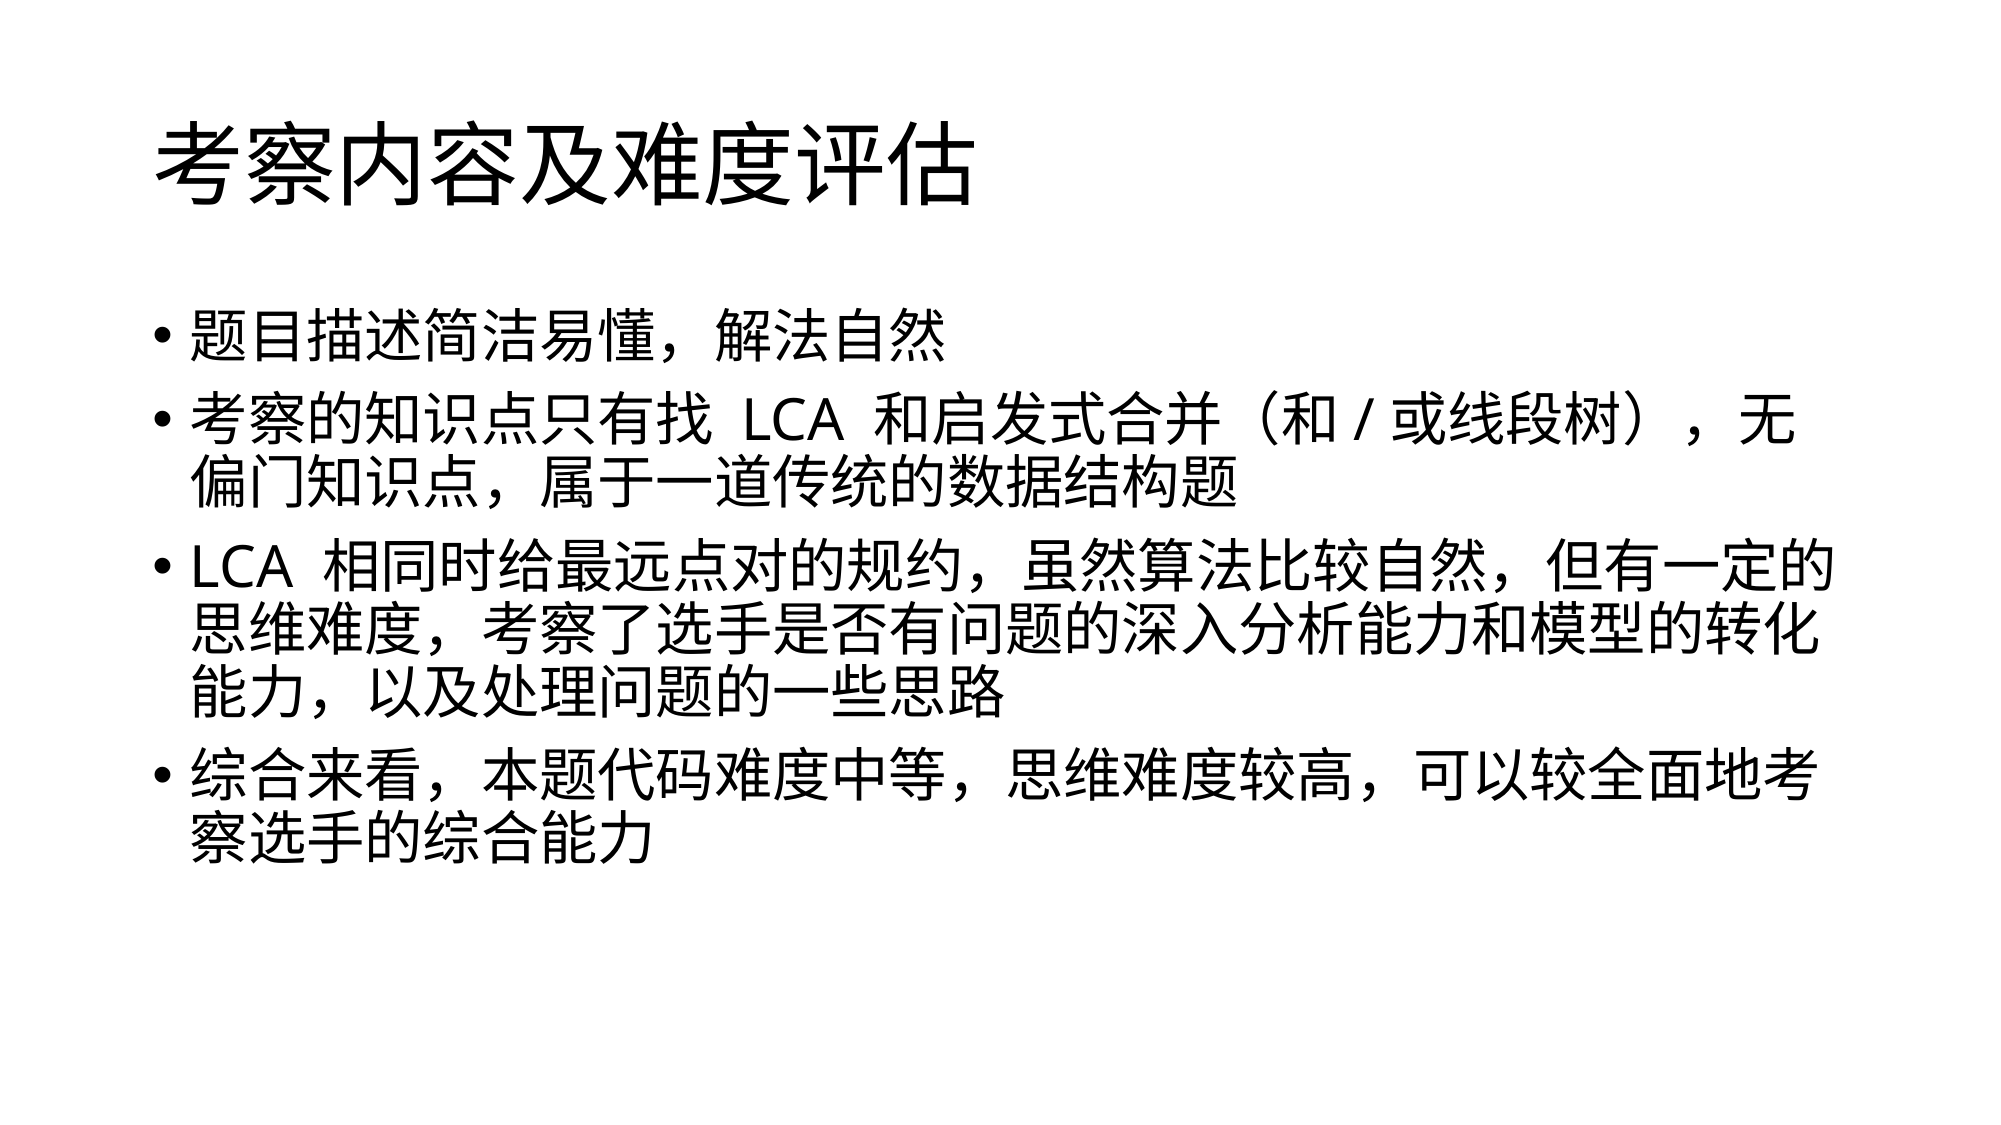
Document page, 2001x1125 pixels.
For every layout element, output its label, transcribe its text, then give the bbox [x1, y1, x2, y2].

title 考察内容及难度评估 [137, 59, 1863, 278]
list 题目描述简洁易懂，解法自然 考察的知识点只有找 LCA 和启发式合并（和/或线段树），无偏门知识点，属于一道传统的数据结构题 LCA 相同时给最远点对的规约，虽然算法比较自然，但有一定的思维难度，考察了选手是否有问题的深入分析能力和模型的转化能力，以及处理问题的一些思路 综合来看，本题代码难度中等，思维难度较高，可以较全面地考察选手的综合能力 [137, 299, 1863, 1014]
